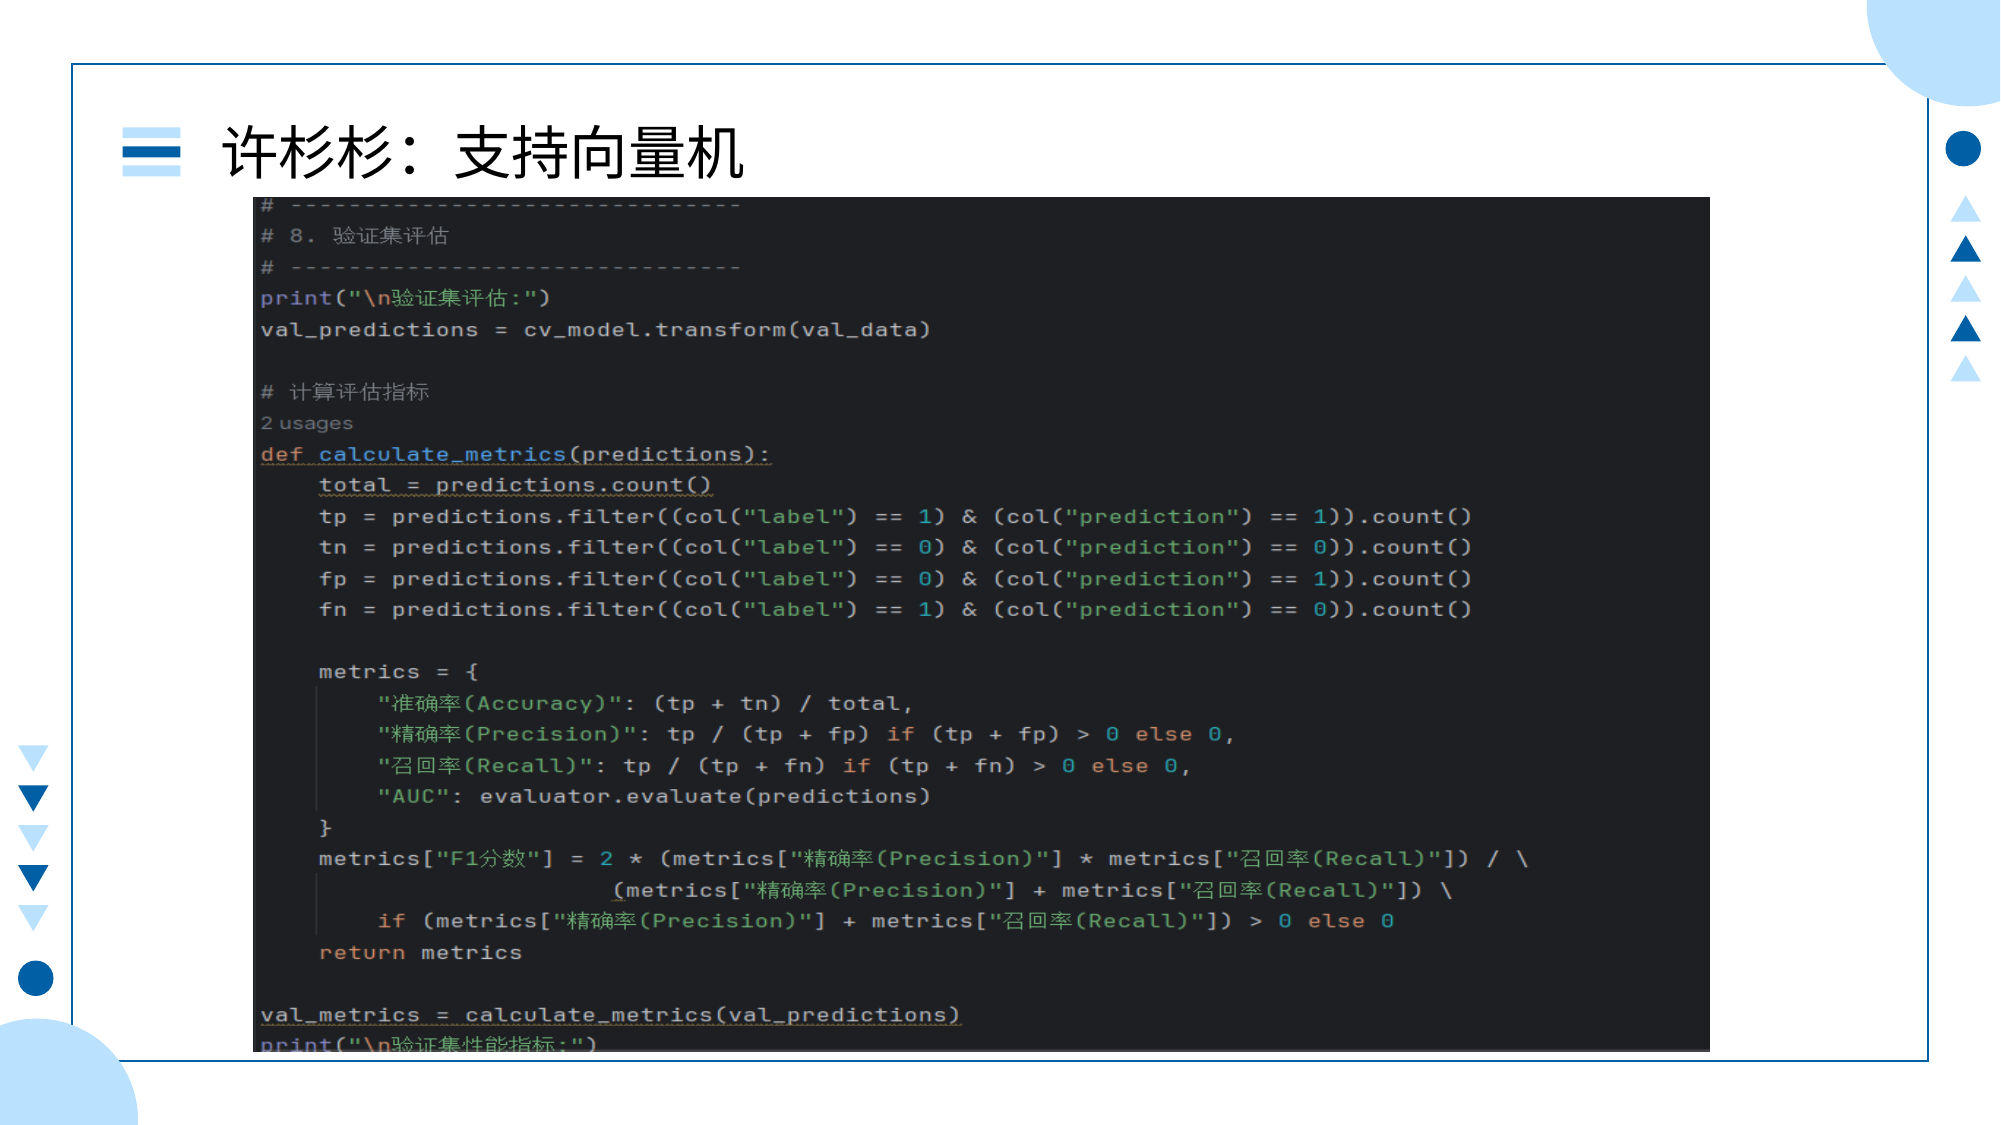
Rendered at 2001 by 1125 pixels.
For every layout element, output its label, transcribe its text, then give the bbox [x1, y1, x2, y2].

picture [253, 197, 1710, 1052]
text_box 许杉杉：支持向量机 [220, 116, 761, 187]
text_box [122, 127, 181, 177]
